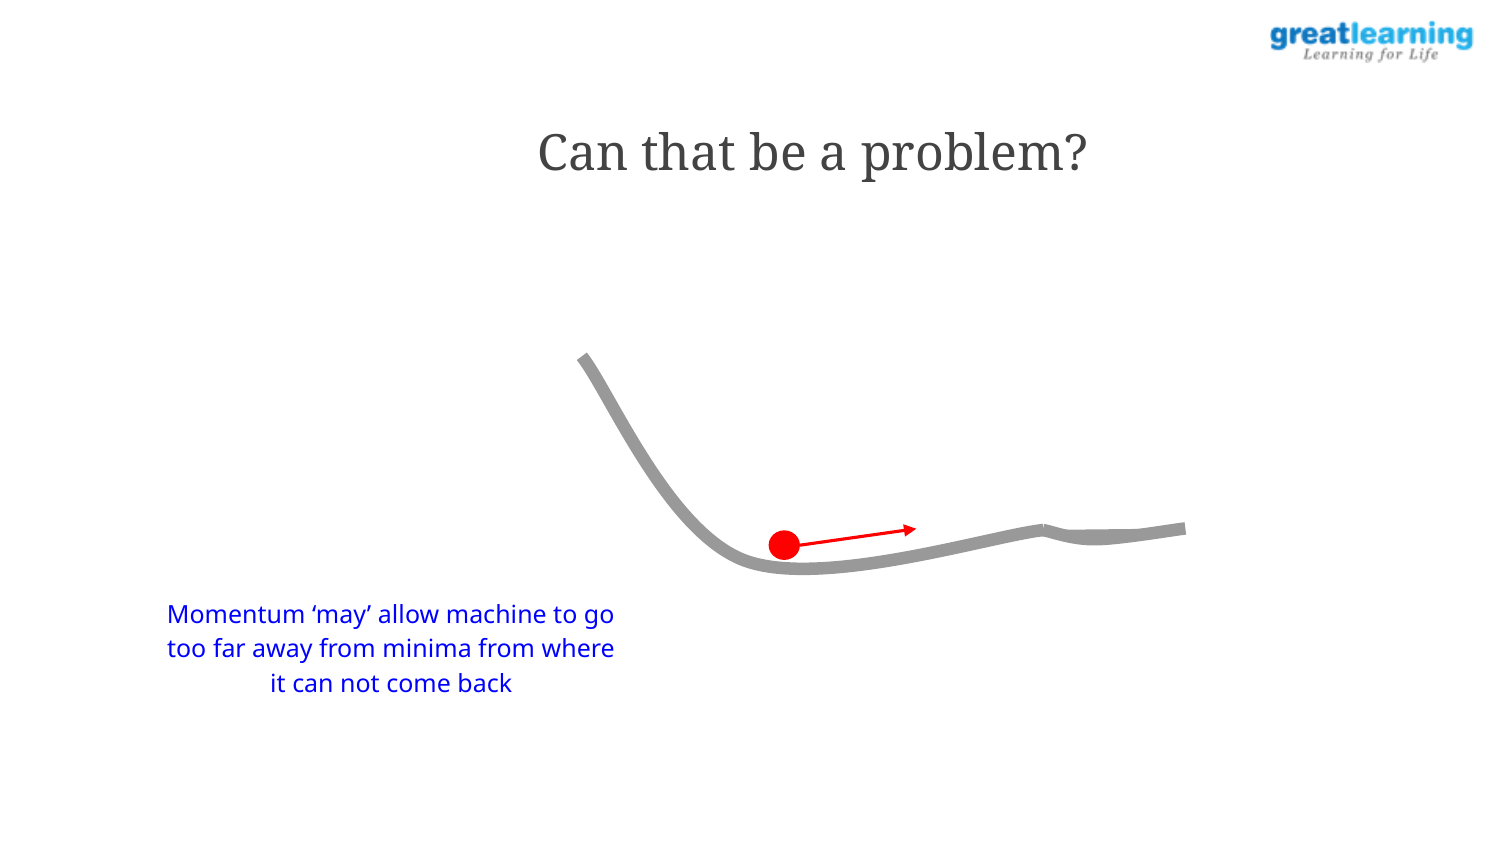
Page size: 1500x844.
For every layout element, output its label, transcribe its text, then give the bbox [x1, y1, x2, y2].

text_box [799, 528, 917, 546]
text_box [1042, 528, 1186, 540]
text_box [768, 530, 799, 560]
text_box Can that be a problem? [217, 115, 1408, 186]
text_box Momentum ‘may’ allow machine to go too far away from minima from where it can not come back [151, 559, 632, 731]
text_box [581, 356, 1042, 569]
picture [1270, 20, 1474, 63]
